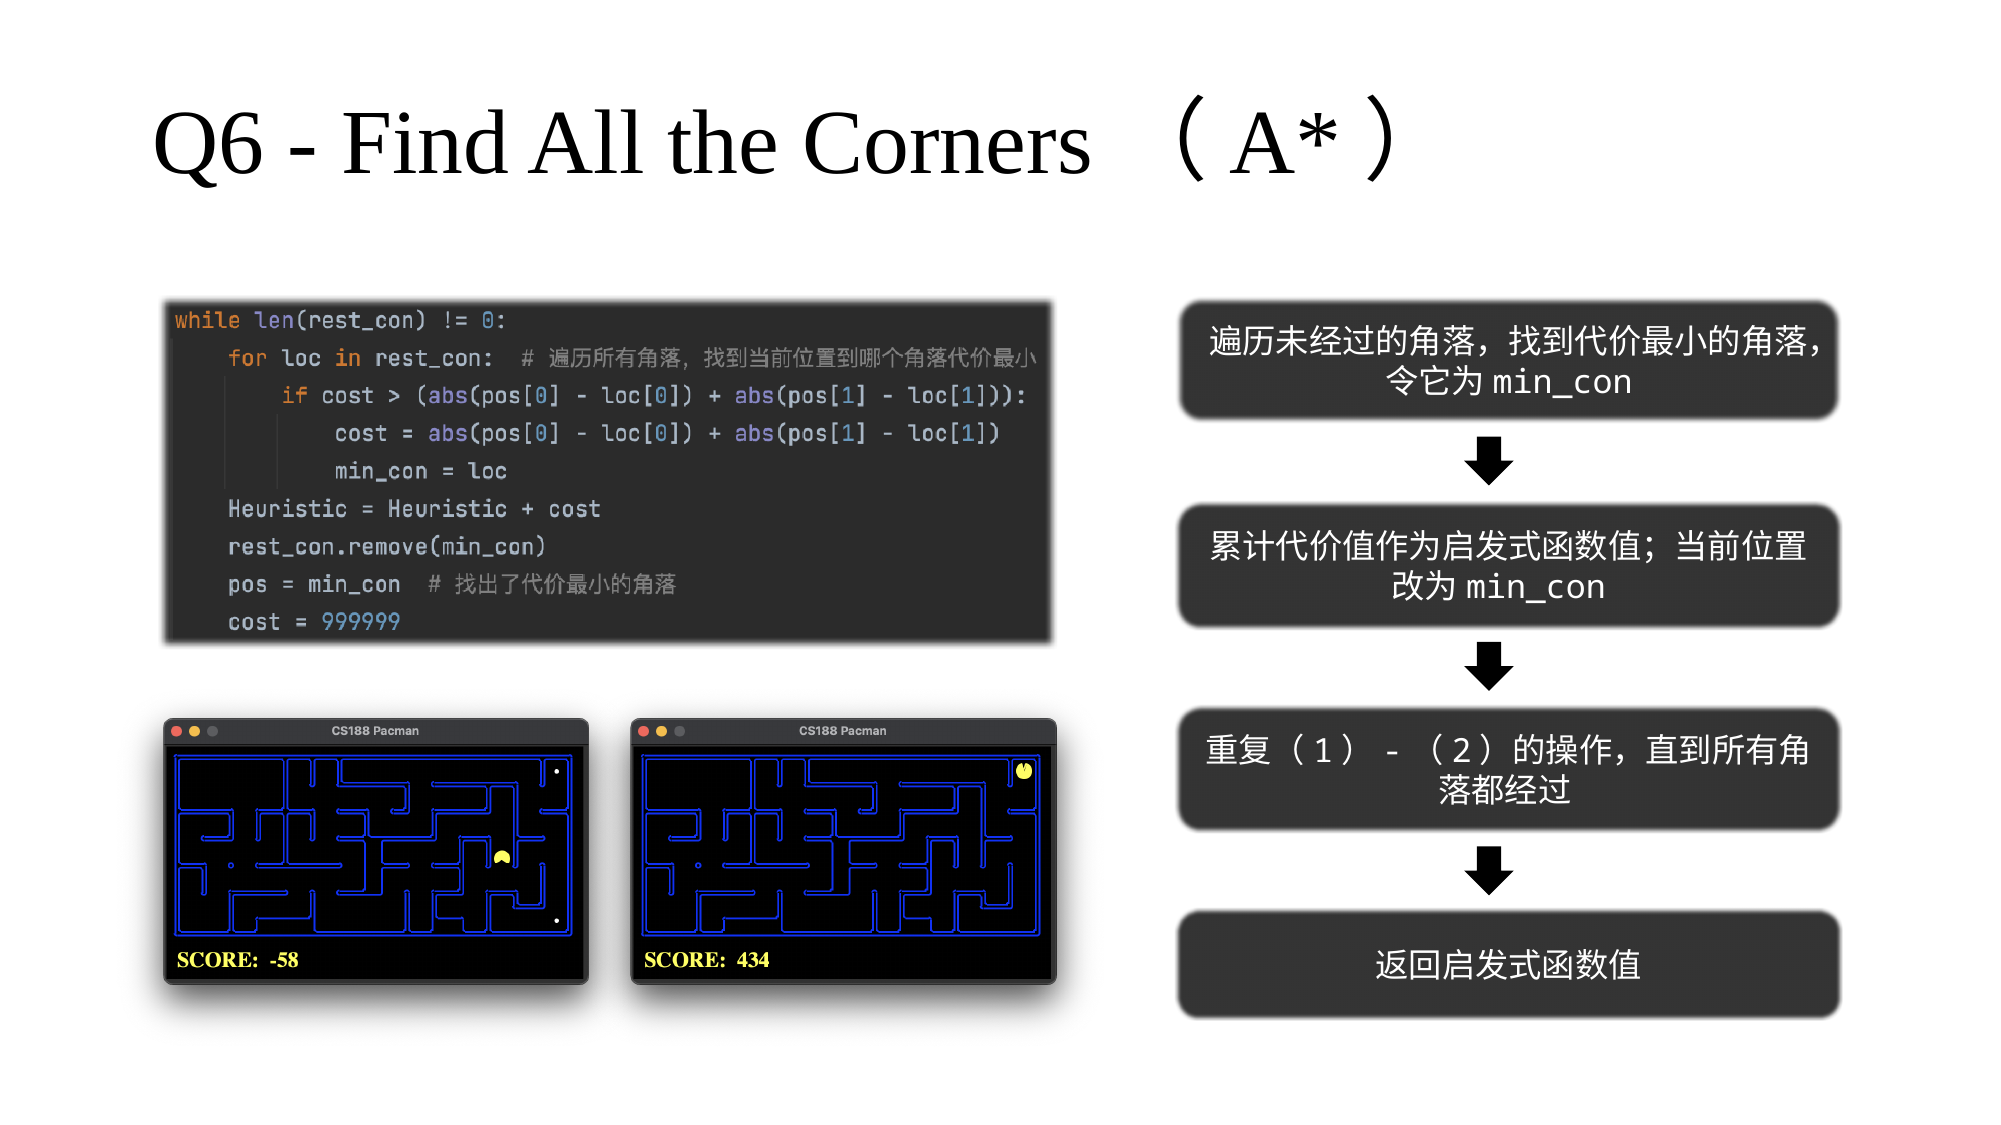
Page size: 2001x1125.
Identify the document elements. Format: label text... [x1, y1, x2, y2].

text_box [1464, 641, 1514, 691]
text_box 返回启发式函数值 [1181, 914, 1837, 1014]
title Q6 - Find All the Corners（A*） [137, 35, 1863, 253]
text_box [1464, 846, 1514, 896]
text_box 累计代价值作为启发式函数值；当前位置改为min_con [1182, 508, 1836, 624]
picture [113, 684, 1107, 1051]
text_box [1464, 436, 1514, 486]
text_box 重复（1）-（2）的操作，直到所有角落都经过 [1182, 712, 1836, 827]
picture [158, 295, 1058, 650]
text_box 遍历未经过的角落，找到代价最小的角落，令它为min_con [1183, 304, 1835, 416]
